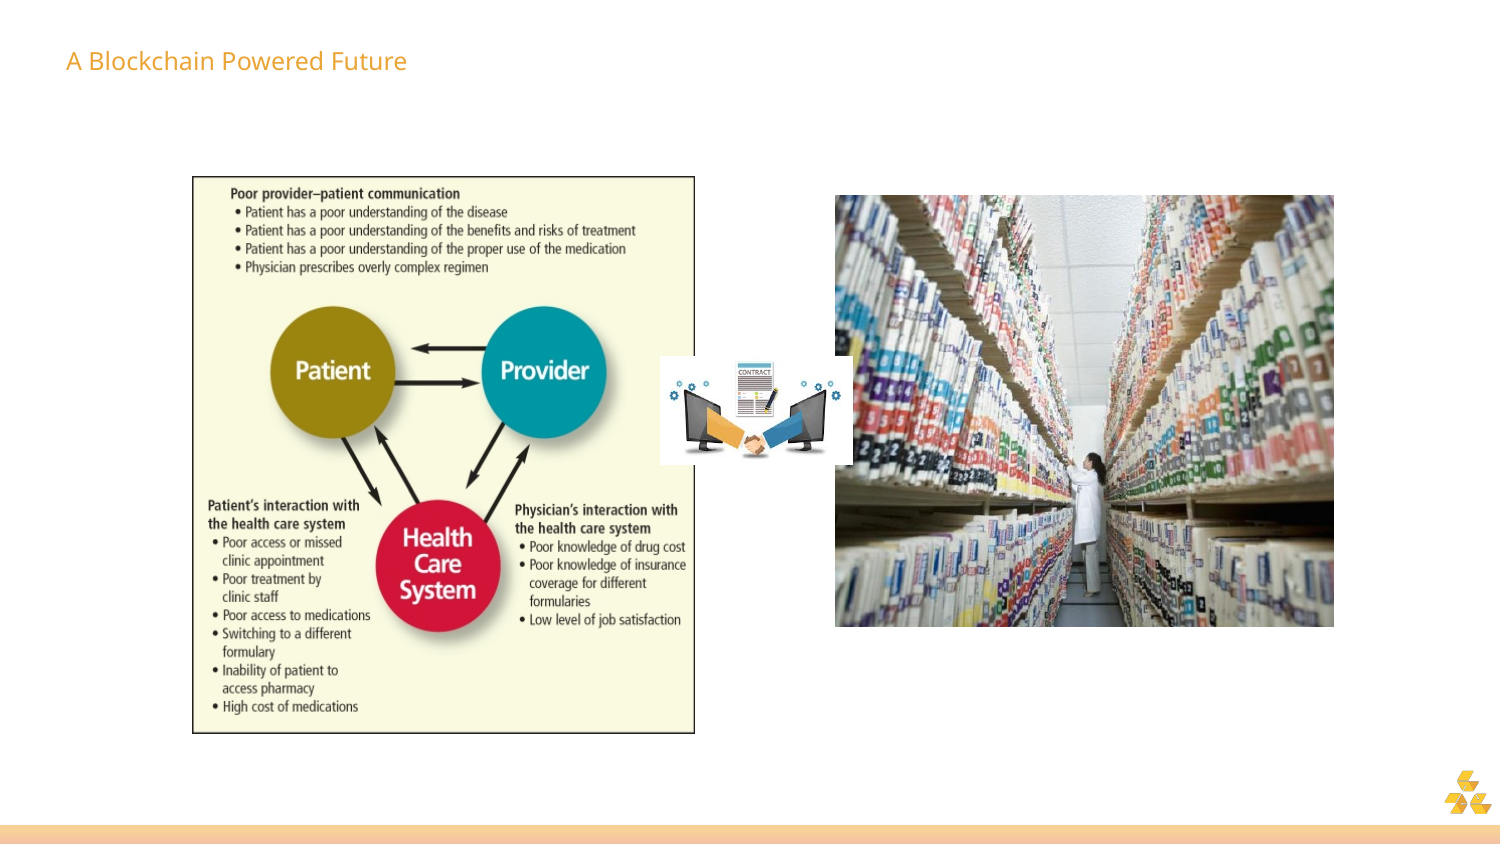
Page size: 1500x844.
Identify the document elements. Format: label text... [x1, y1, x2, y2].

title A Blockchain Powered Future [51, 30, 1445, 96]
picture [0, 825, 1500, 844]
picture [192, 176, 1335, 735]
picture [1444, 769, 1493, 818]
